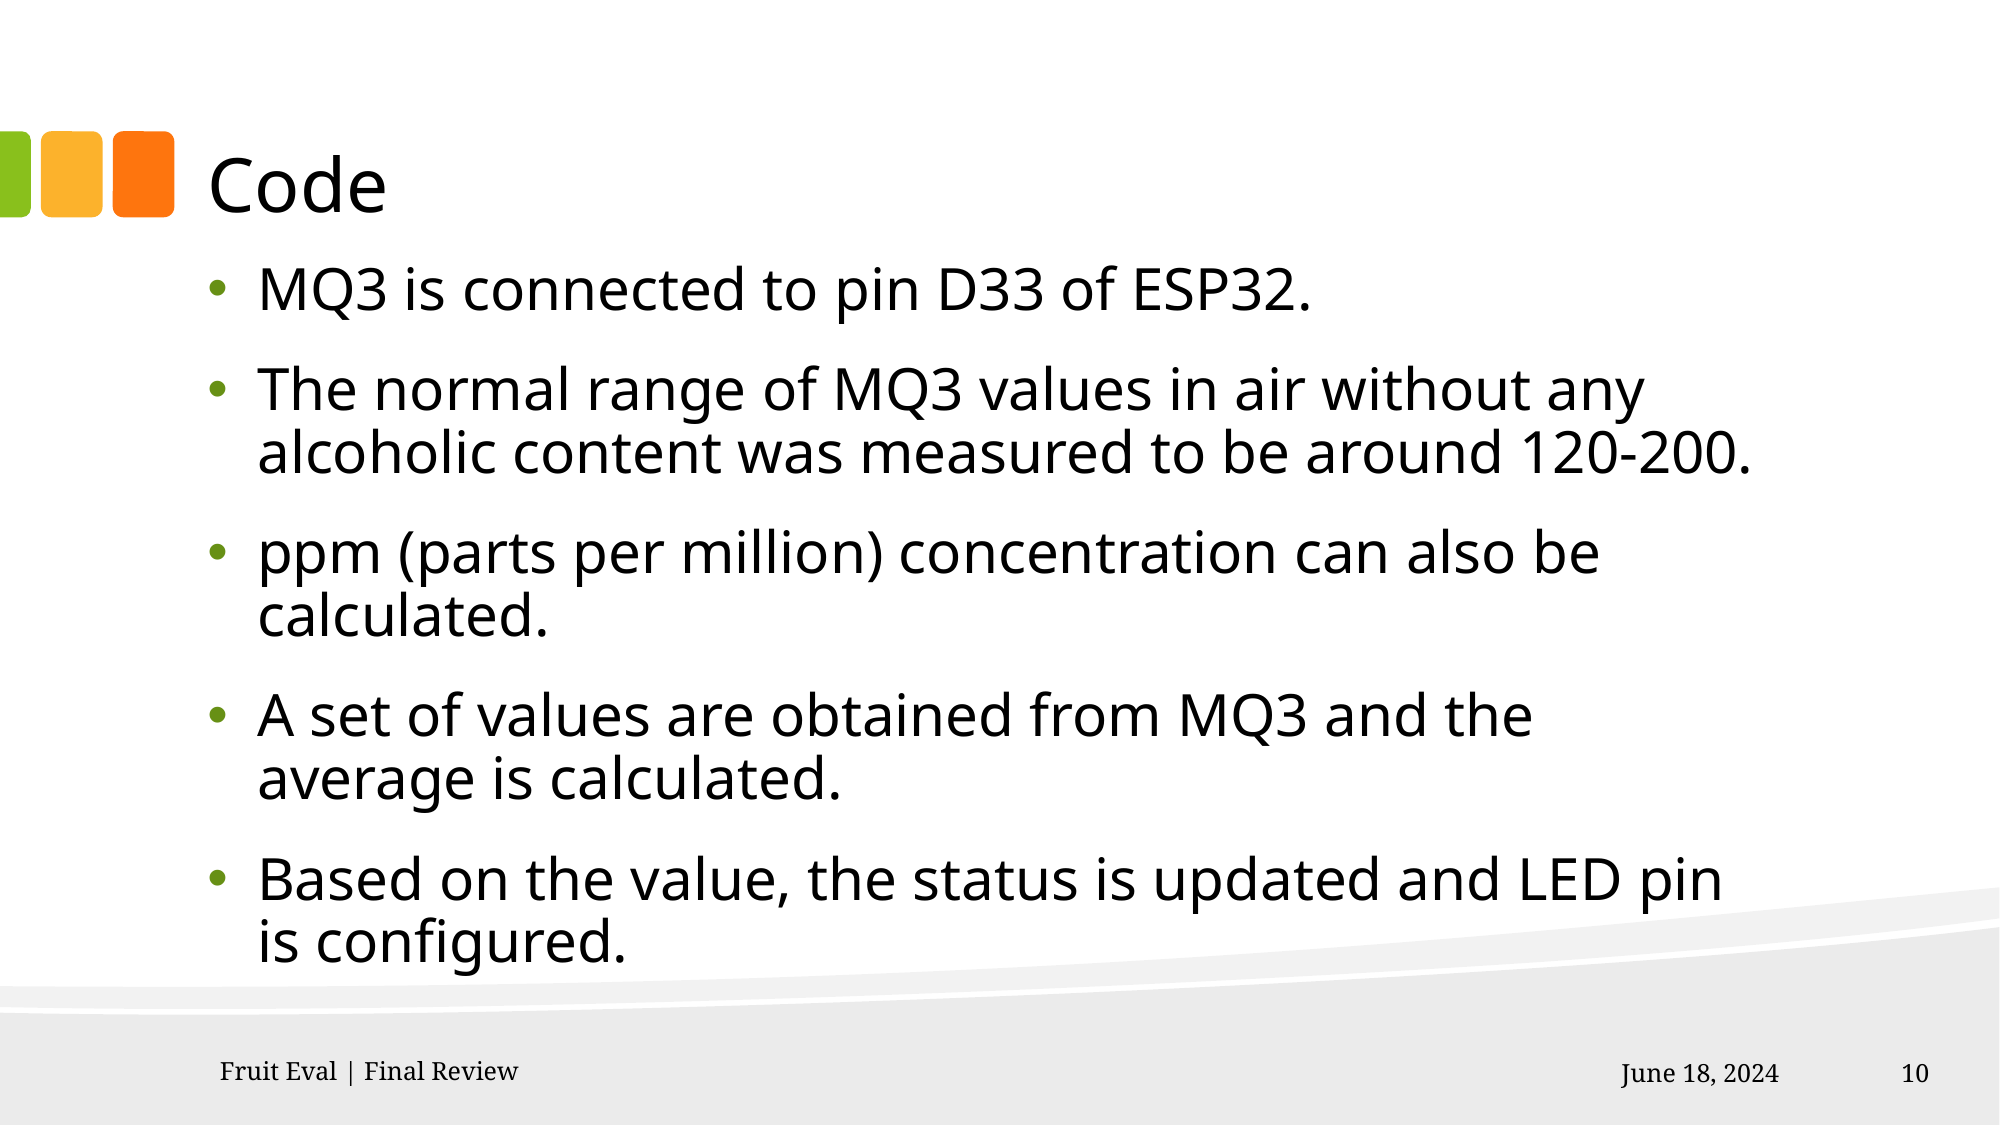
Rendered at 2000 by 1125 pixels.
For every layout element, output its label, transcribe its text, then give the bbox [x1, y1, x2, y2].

title Code [187, 24, 1787, 238]
list MQ3 is connected to pin D33 of ESP32. The normal range of MQ3 values in air without any alcoholic content was measured to be around 120-200. ppm (parts per million) concentration can also be calculated. A set of values are obtained from MQ3 and the average is calculated. Based on the value, the status is updated and LED pin is configured. [187, 249, 1787, 1013]
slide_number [1566, 1057, 1800, 1088]
footer Fruit Eval | Final Review [199, 1057, 1560, 1088]
slide_number 10 [1816, 1057, 1950, 1088]
